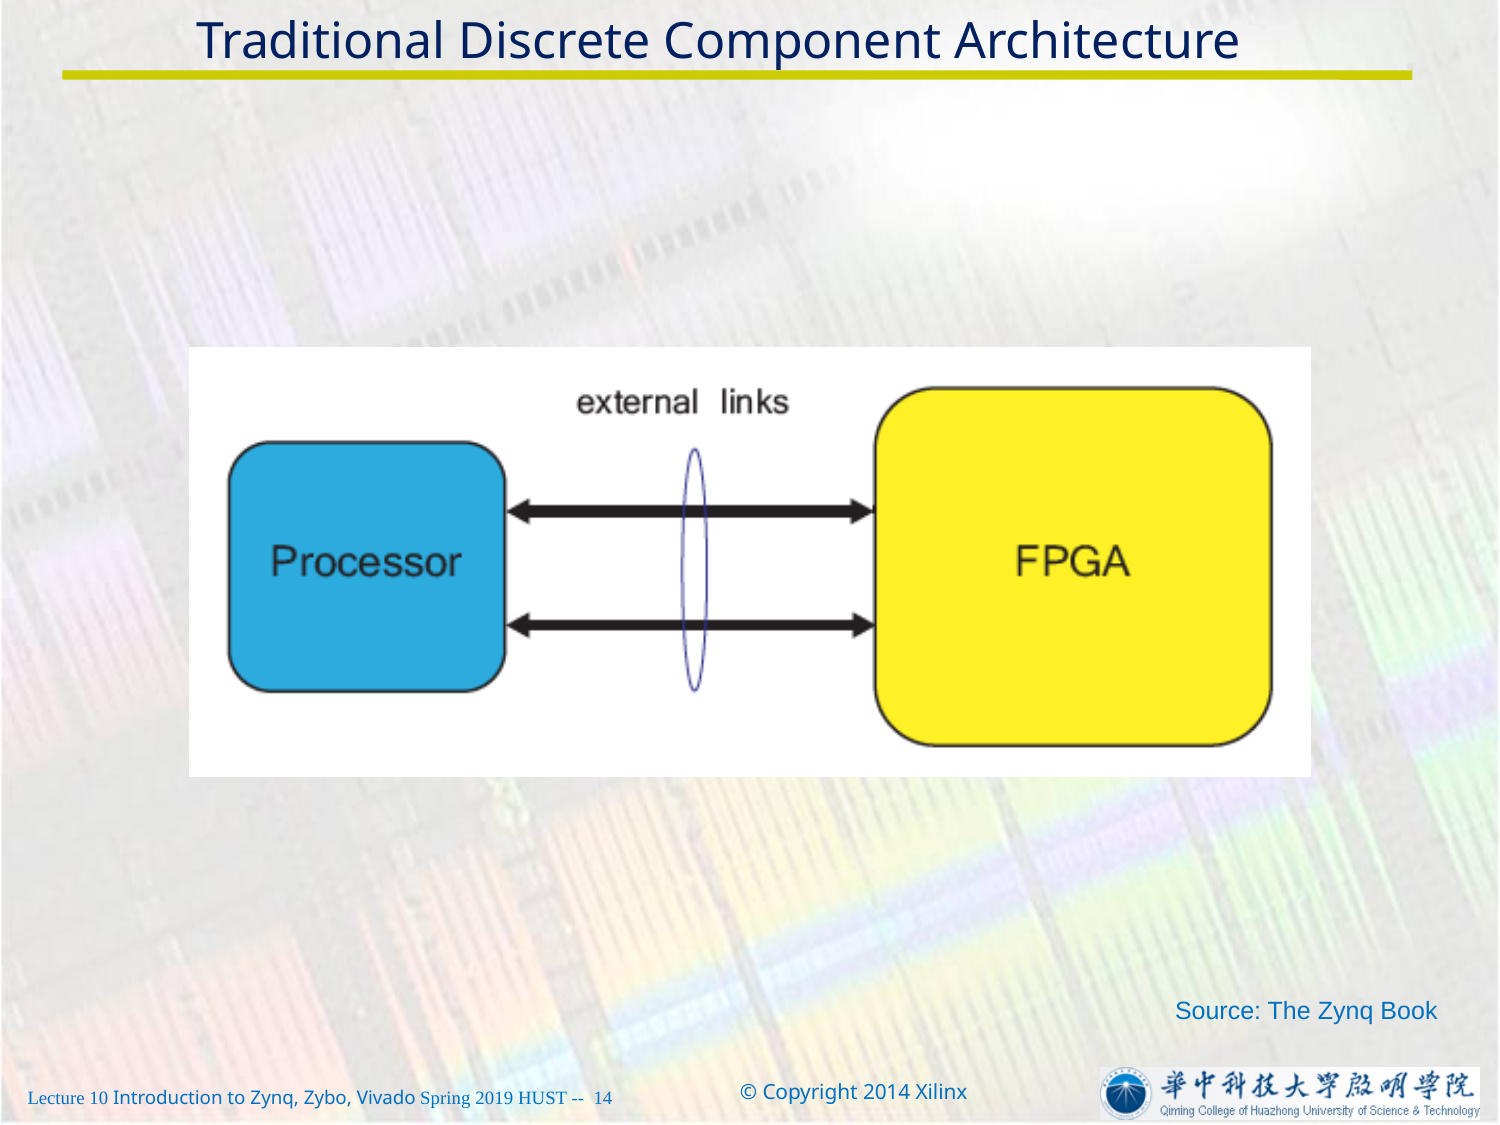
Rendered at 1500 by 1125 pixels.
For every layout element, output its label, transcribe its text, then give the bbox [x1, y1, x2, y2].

text_box Source: The Zynq Book [1160, 987, 1461, 1033]
text_box © Copyright 2014 Xilinx [724, 1071, 1012, 1119]
title Traditional Discrete Component Architecture [0, 10, 1438, 64]
picture [0, 0, 1500, 1125]
